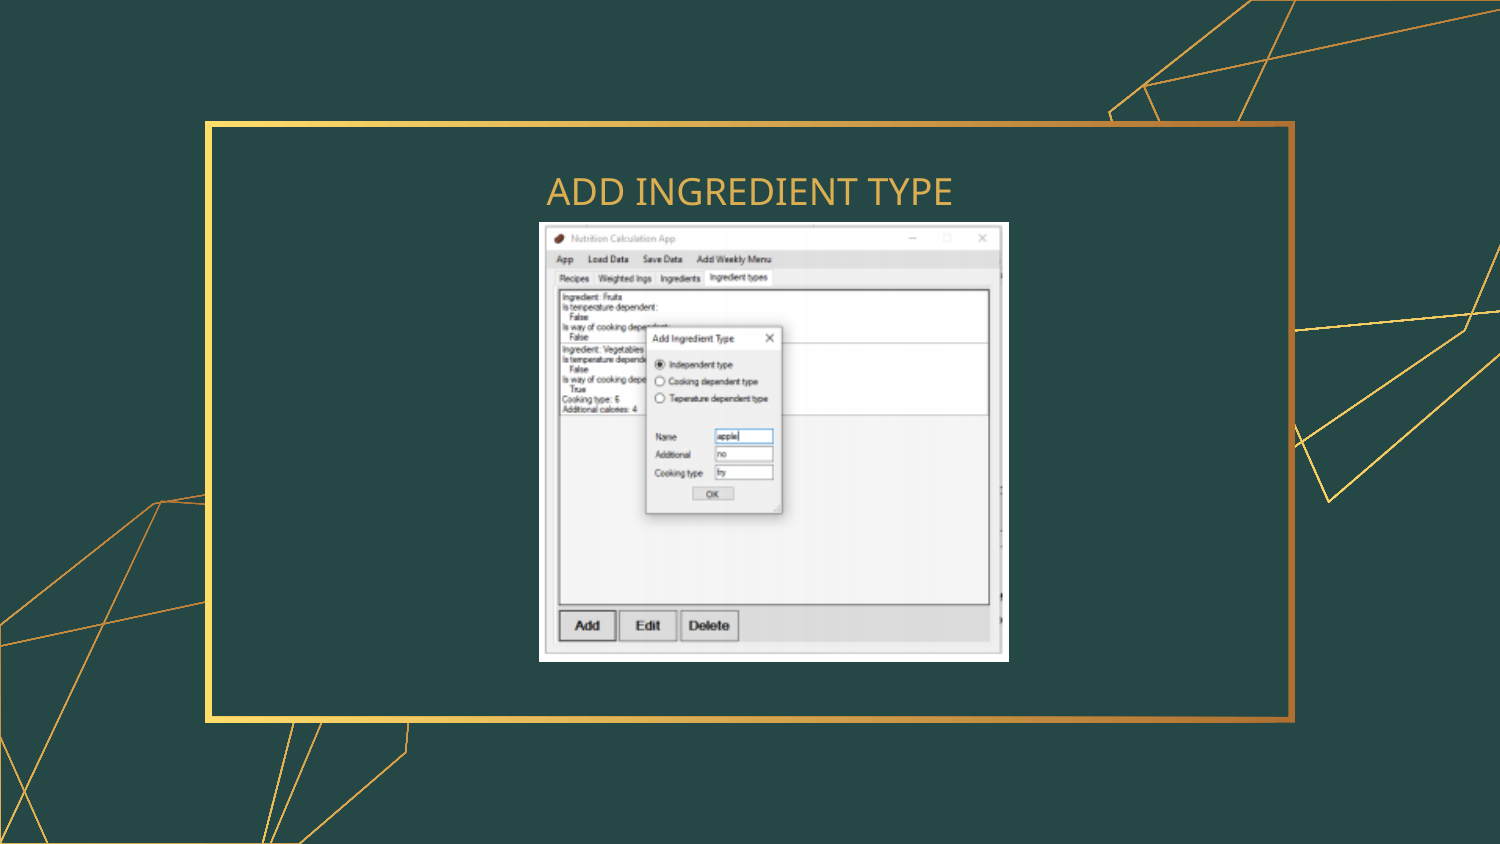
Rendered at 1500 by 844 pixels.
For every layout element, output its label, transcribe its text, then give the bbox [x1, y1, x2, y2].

title ADD INGREDIENT TYPE [445, 157, 1055, 223]
picture [538, 222, 1009, 662]
